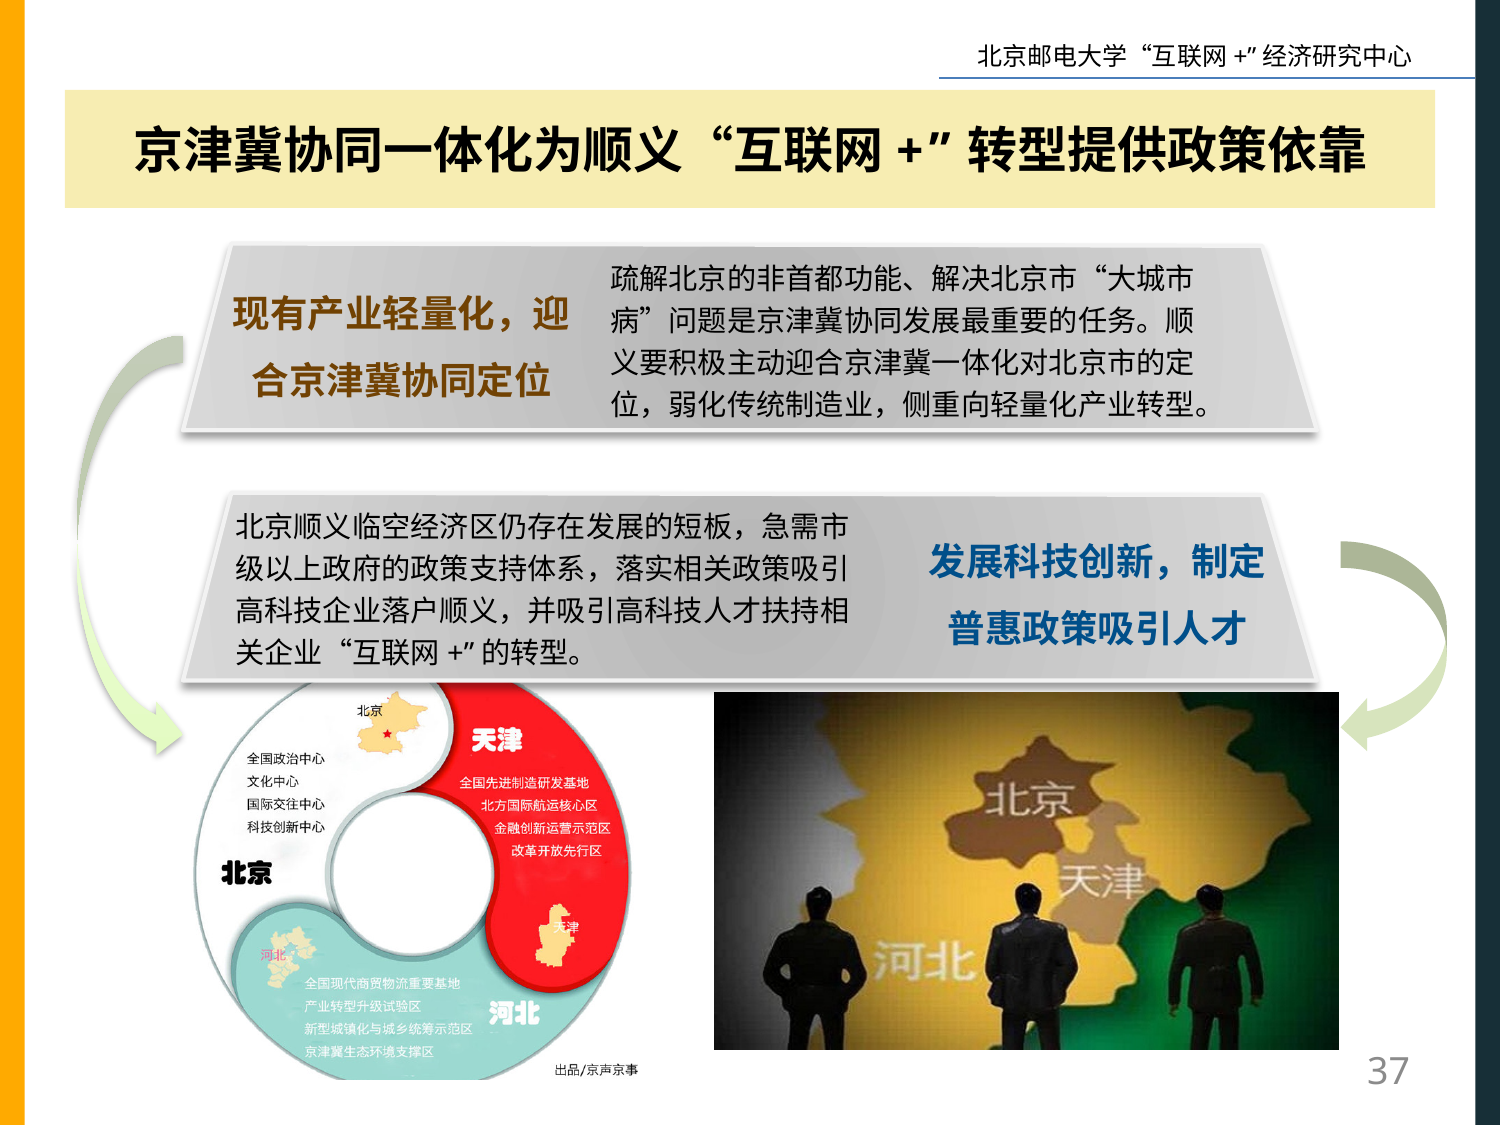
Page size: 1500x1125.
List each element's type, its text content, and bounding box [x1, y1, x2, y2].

picture [182, 681, 639, 1080]
text_box [1338, 539, 1449, 754]
text_box 京津冀协同一体化为顺义“互联网+”转型提供政策依靠 [63, 88, 1437, 210]
text_box [75, 335, 177, 756]
slide_number 37 [1074, 1042, 1425, 1103]
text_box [182, 243, 1318, 681]
picture [714, 692, 1339, 1050]
